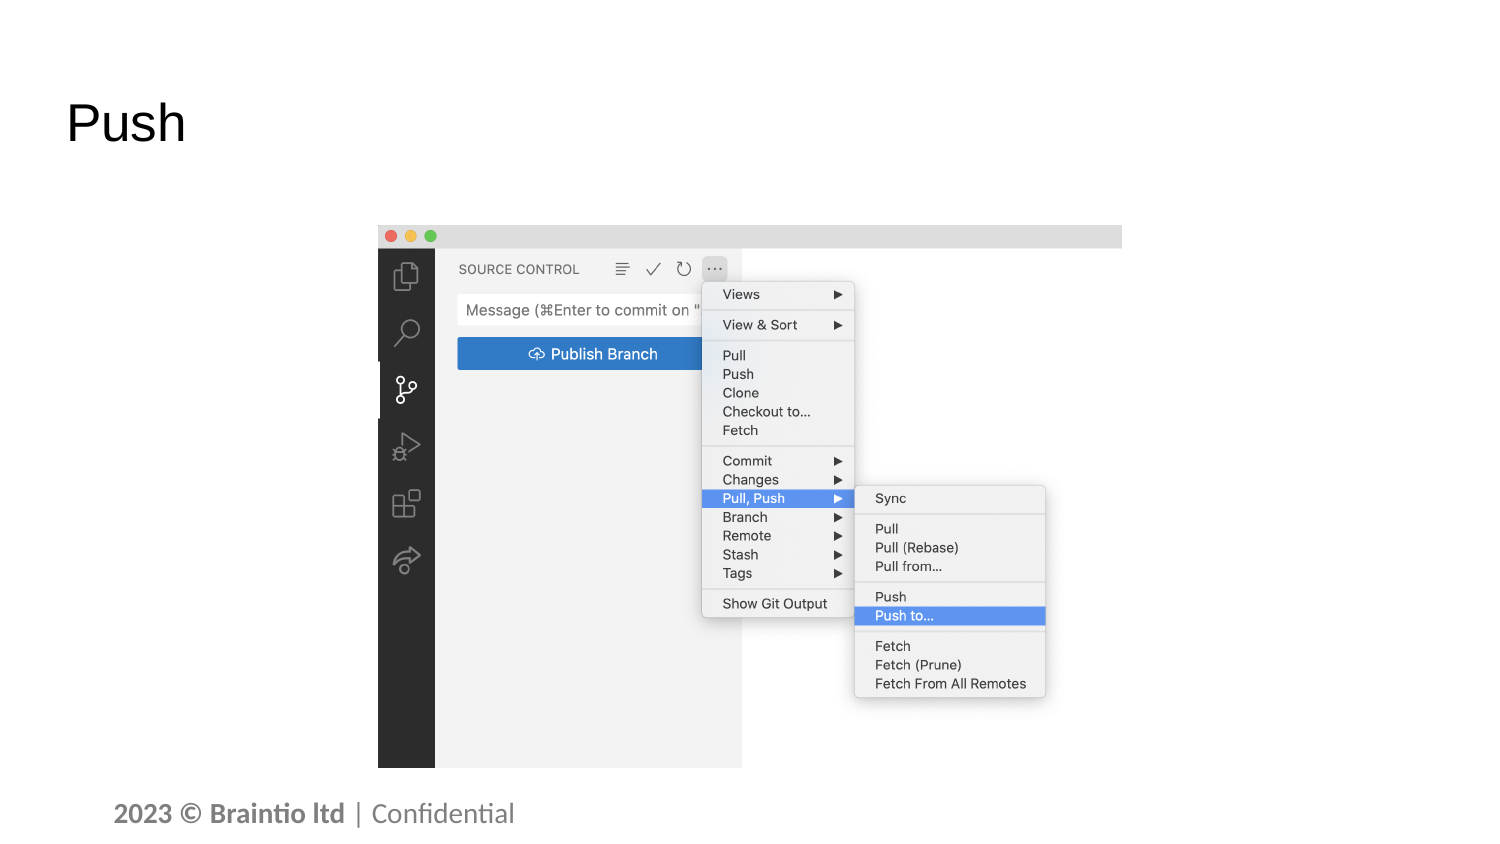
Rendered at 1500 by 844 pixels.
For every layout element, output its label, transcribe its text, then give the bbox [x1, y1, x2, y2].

picture [377, 225, 1122, 768]
title Push [51, 72, 1449, 167]
